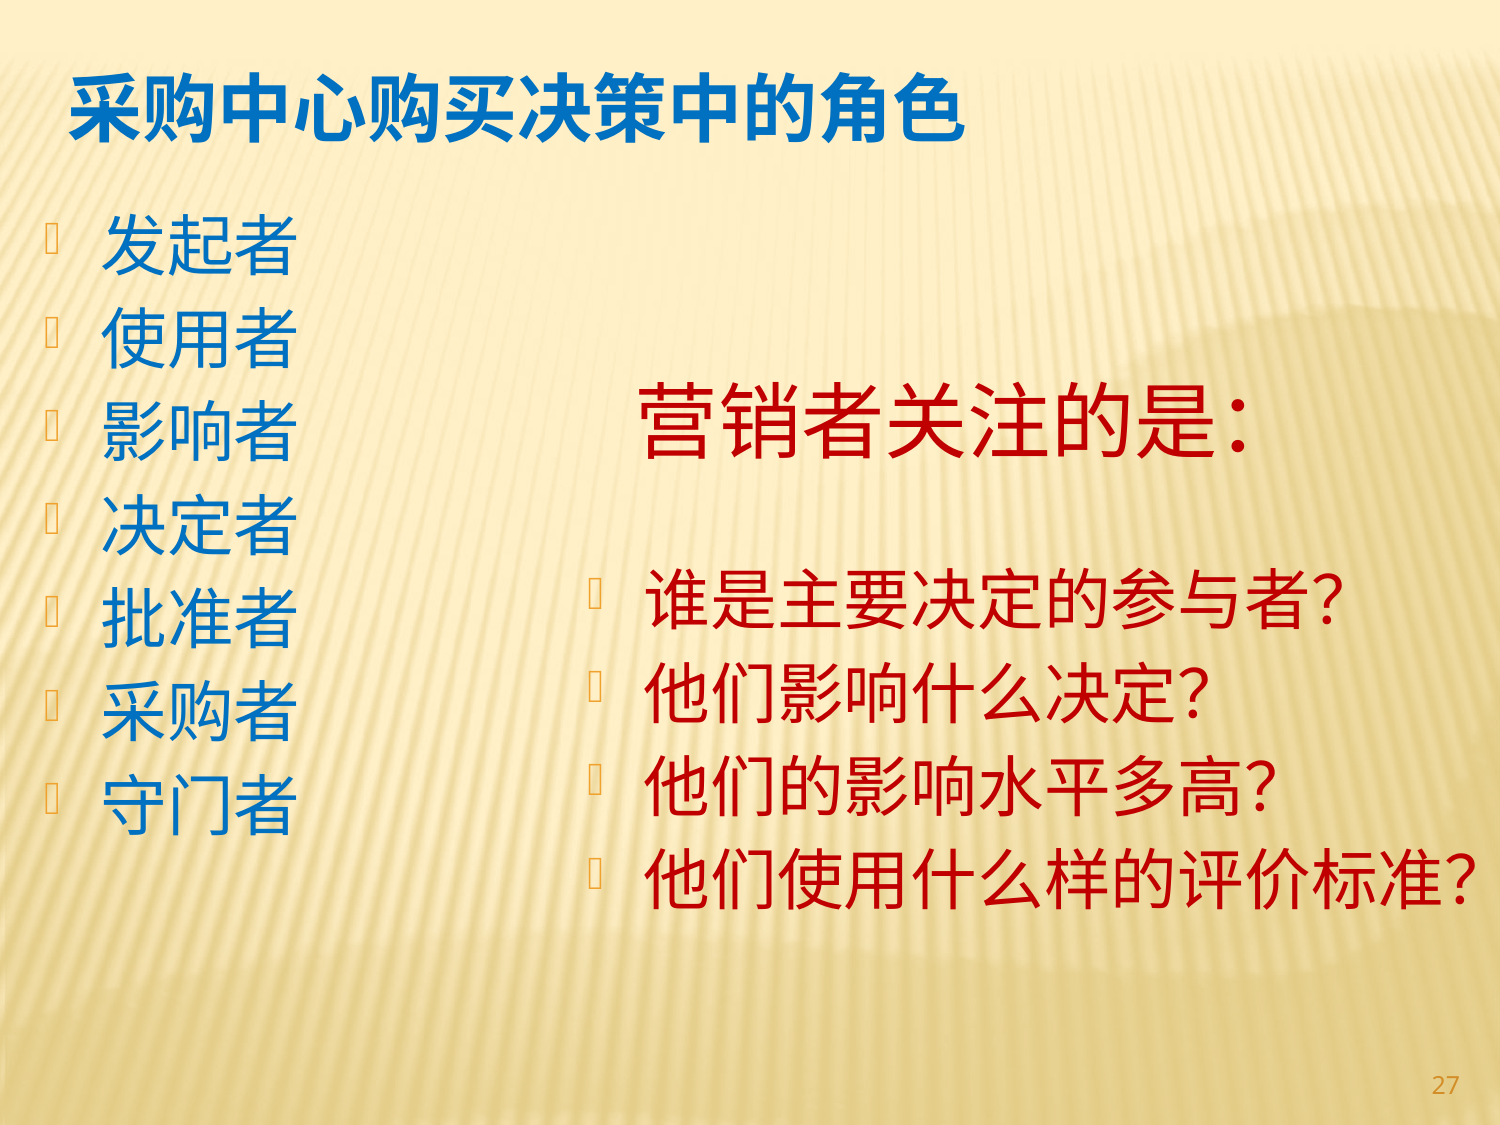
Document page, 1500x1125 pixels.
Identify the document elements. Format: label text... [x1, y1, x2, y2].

text_box 发起者 使用者 影响者 决定者 批准者 采购者 守门者 [29, 196, 502, 947]
slide_number 27 [1350, 1062, 1475, 1103]
text_box 采购中心购买决策中的角色 [53, 54, 1316, 243]
text_box 谁是主要决定的参与者？ 他们影响什么决定？ 他们的影响水平多高？ 他们使用什么样的评价标准？ [572, 550, 1500, 1047]
text_box 营销者关注的是： [620, 361, 1388, 550]
